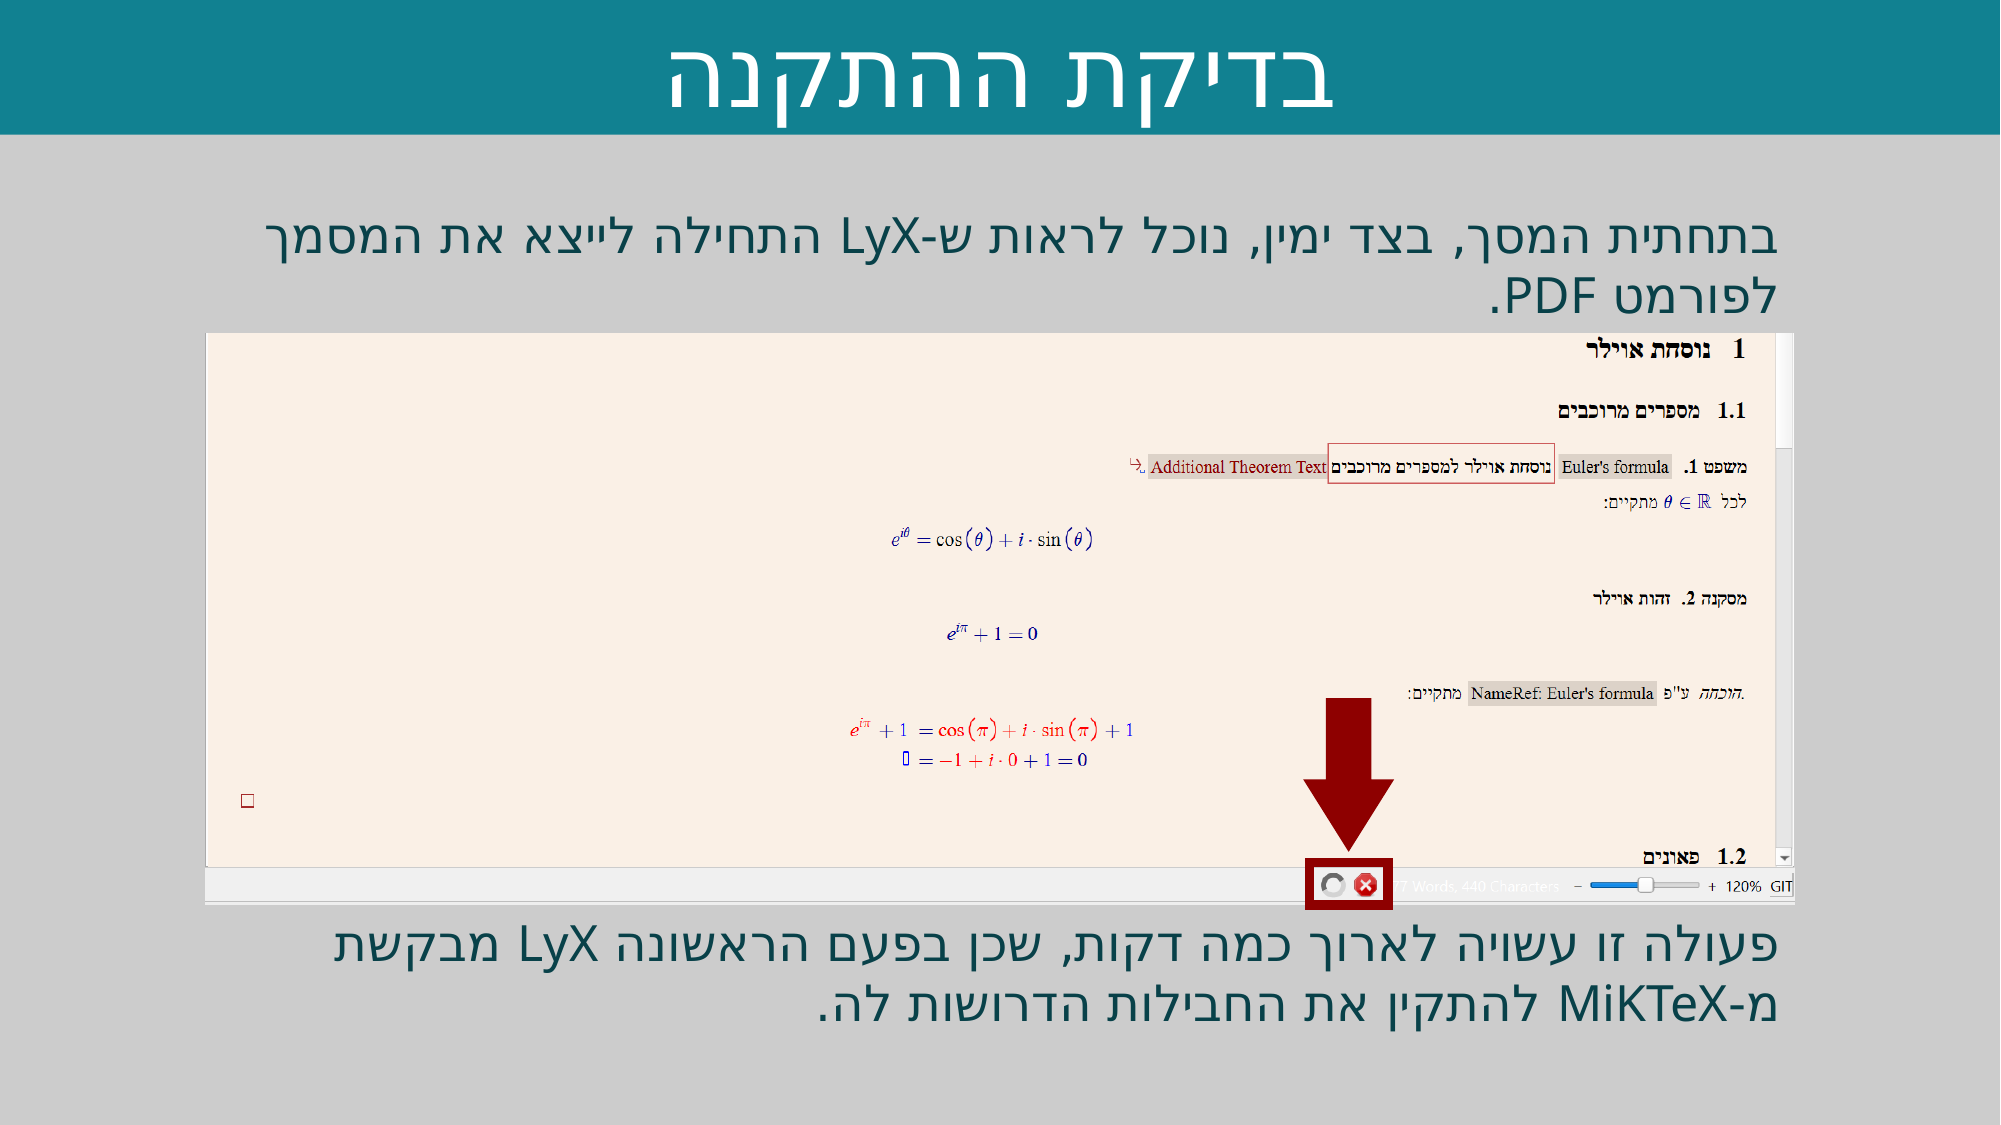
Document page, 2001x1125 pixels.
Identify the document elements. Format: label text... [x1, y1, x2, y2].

text_box בדיקת ההתקנה [0, 0, 2000, 135]
text_box פעולה זו עשויה לארוך כמה דקות, שכן בפעם הראשונה LyX מבקשת מ-MiKTeX להתקין את החבילות הדרושות לה. [205, 906, 1795, 1039]
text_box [205, 333, 1795, 906]
text_box בתחתית המסך, בצד ימין, נוכל לראות ש-LyX התחילה לייצא את המסמך לפורמט PDF. [205, 136, 1795, 331]
